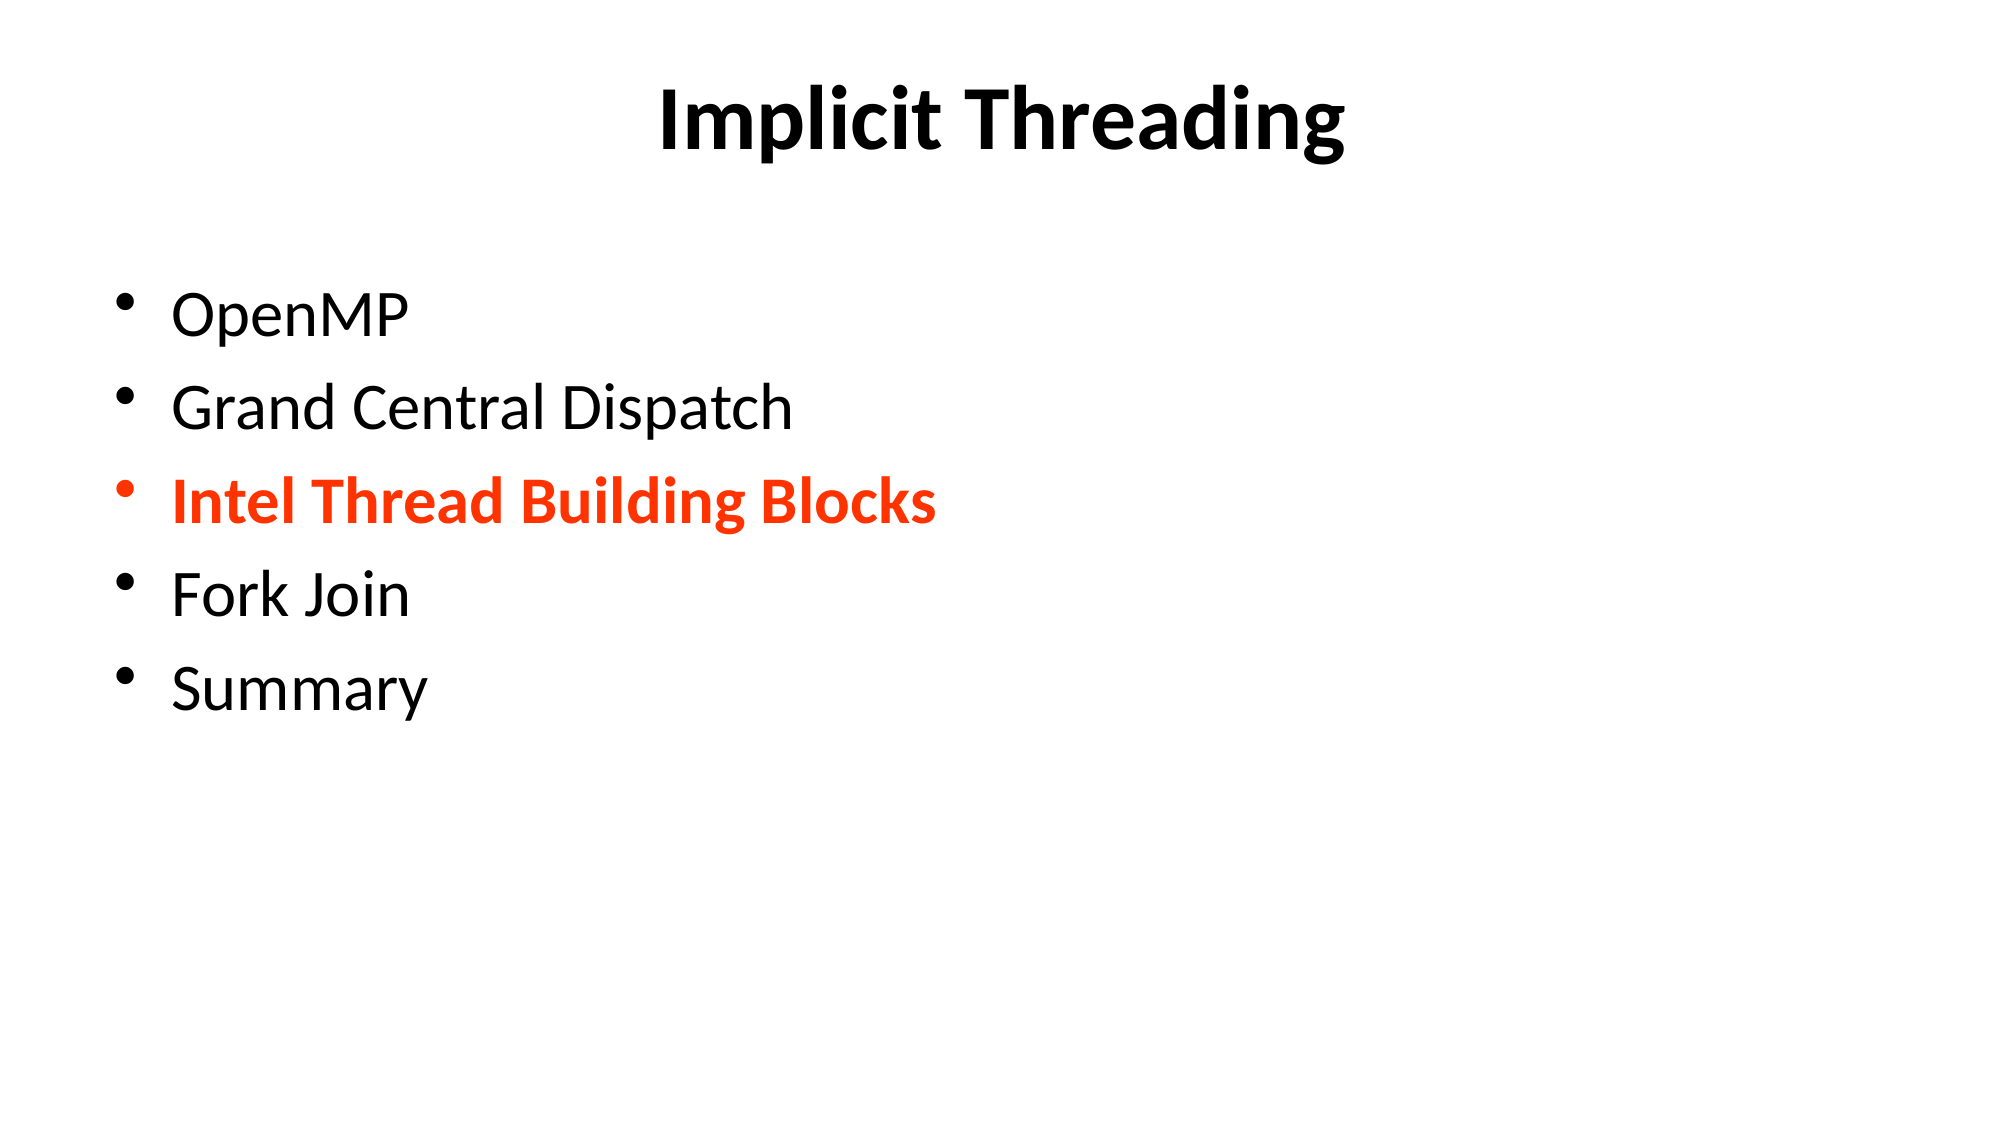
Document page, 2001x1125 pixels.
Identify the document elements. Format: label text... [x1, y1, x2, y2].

title Implicit Threading [102, 18, 1903, 207]
list OpenMP Grand Central Dispatch Intel Thread Building Blocks Fork Join Summary [99, 262, 1901, 1006]
